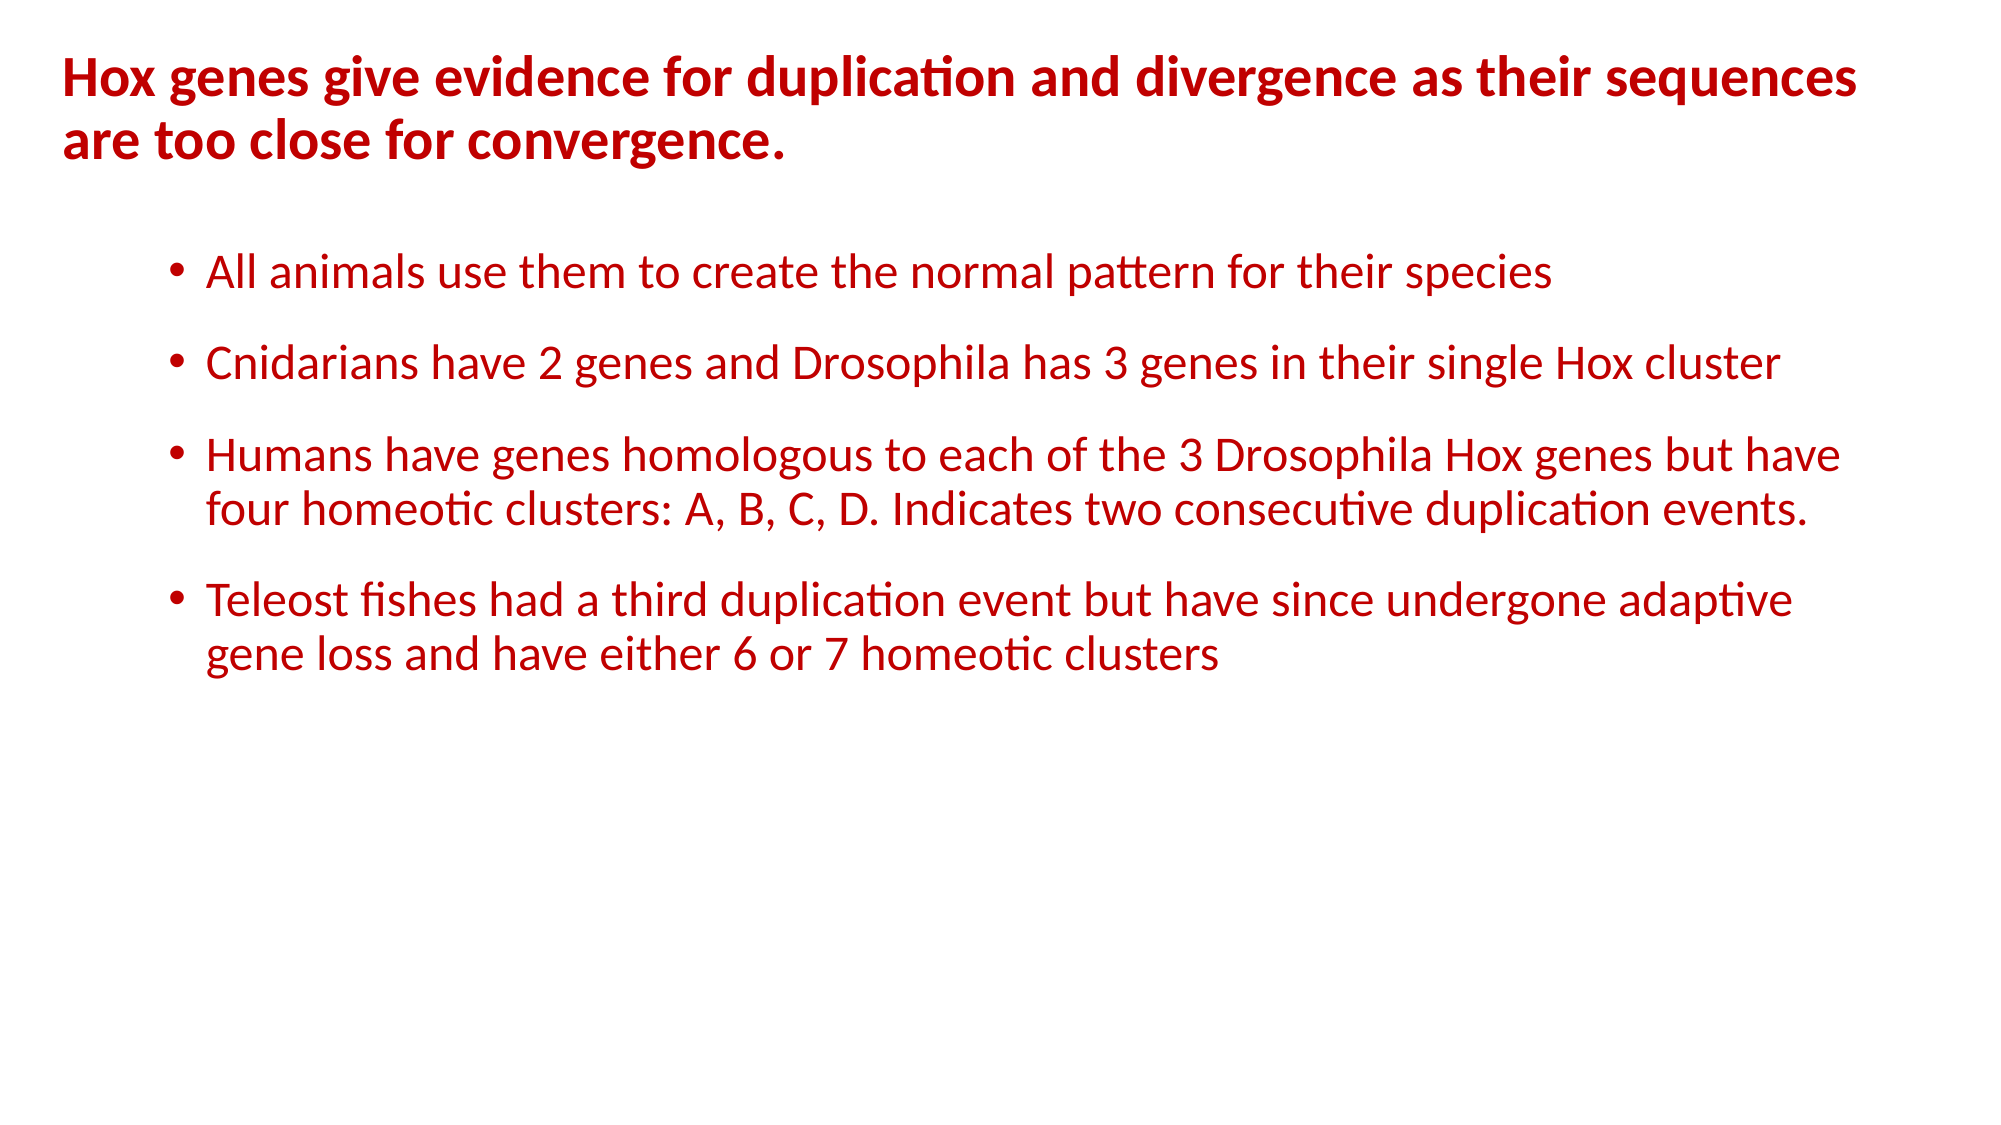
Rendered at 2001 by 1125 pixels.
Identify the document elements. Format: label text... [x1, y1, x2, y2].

list All animals use them to create the normal pattern for their species Cnidarians have 2 genes and Drosophila has 3 genes in their single Hox cluster Humans have genes homologous to each of the 3 Drosophila Hox genes but have four homeotic clusters: A, B, C, D. Indicates two consecutive duplication events. Teleost fishes had a third duplication event but have since undergone adaptive gene loss and have either 6 or 7 homeotic clusters [153, 237, 1877, 730]
title Hox genes give evidence for duplication and divergence as their sequences are too close for convergence. [47, 43, 1917, 176]
